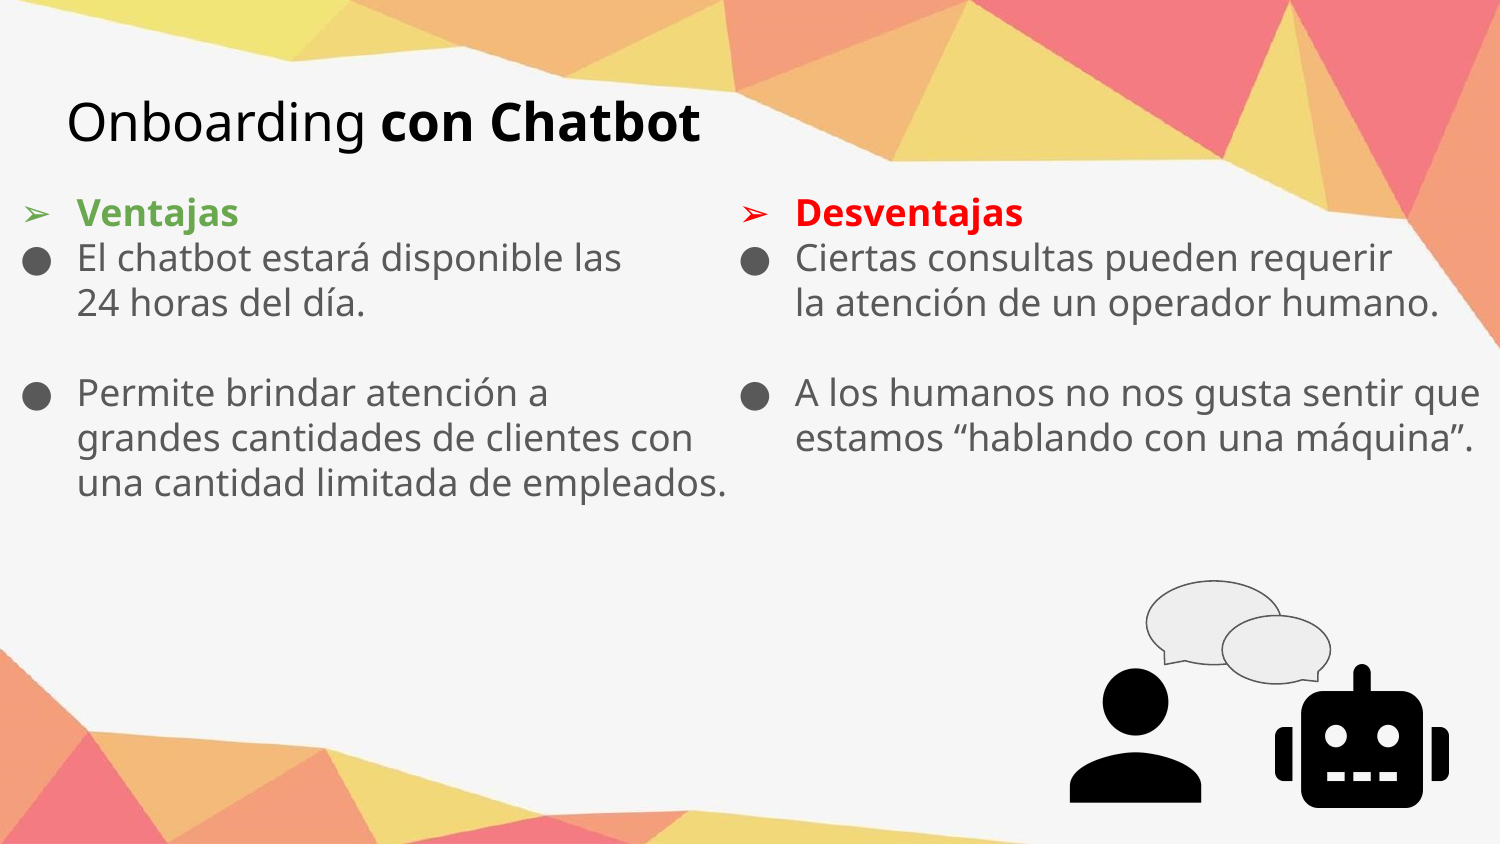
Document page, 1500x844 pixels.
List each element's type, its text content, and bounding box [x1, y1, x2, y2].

text_box [1146, 580, 1281, 646]
picture [0, 0, 1500, 189]
picture [0, 646, 1500, 844]
title Onboarding con Chatbot [51, 86, 1449, 167]
list Desventajas Ciertas consultas pueden requerir la atención de un operador humano. A los humanos no nos gusta sentir que estamos “hablando con una máquina”. [704, 189, 1500, 750]
text_box [1222, 615, 1331, 684]
text_box [49, 0, 1475, 86]
list Ventajas El chatbot estará disponible las 24 horas del día. Permite brindar atención a grandes cantidades de clientes con una cantidad limitada de empleados. [0, 189, 704, 750]
